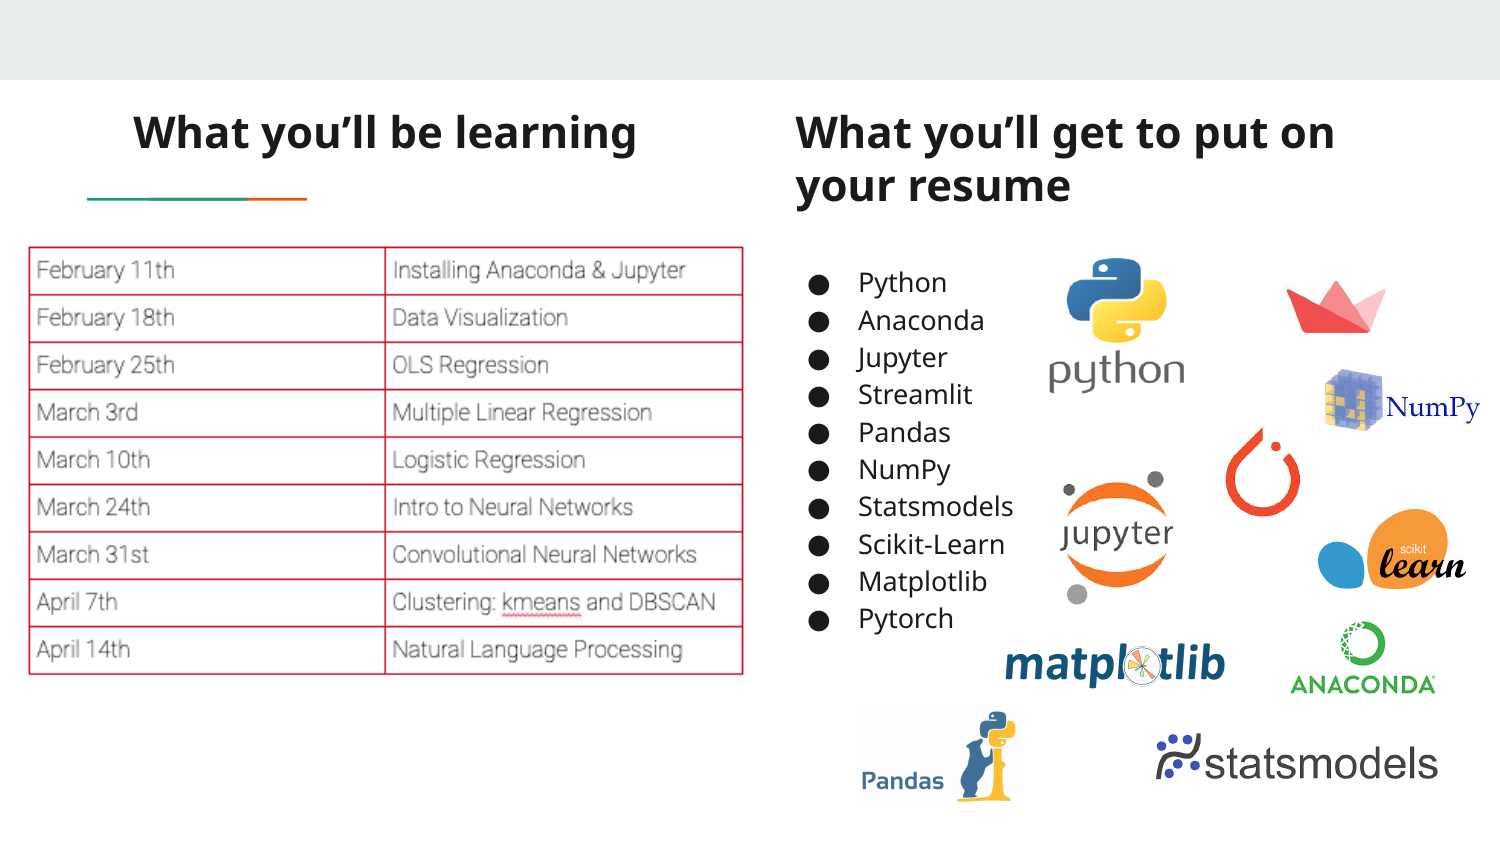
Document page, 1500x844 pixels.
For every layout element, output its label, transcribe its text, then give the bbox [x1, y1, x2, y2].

picture [1276, 248, 1394, 366]
picture [1154, 732, 1446, 780]
title What you’ll be learning [118, 90, 660, 187]
picture [1038, 248, 1194, 402]
title What you’ll get to put on your resume [780, 90, 1429, 187]
picture [1199, 369, 1480, 589]
picture [855, 703, 1023, 809]
text_box Python Anaconda Jupyter Streamlit Pandas NumPy Statsmodels Scikit-Learn Matplotlib Pytorch [768, 245, 1310, 719]
picture [0, 245, 760, 708]
picture [1058, 468, 1175, 605]
picture [1289, 620, 1437, 694]
picture [995, 635, 1237, 694]
